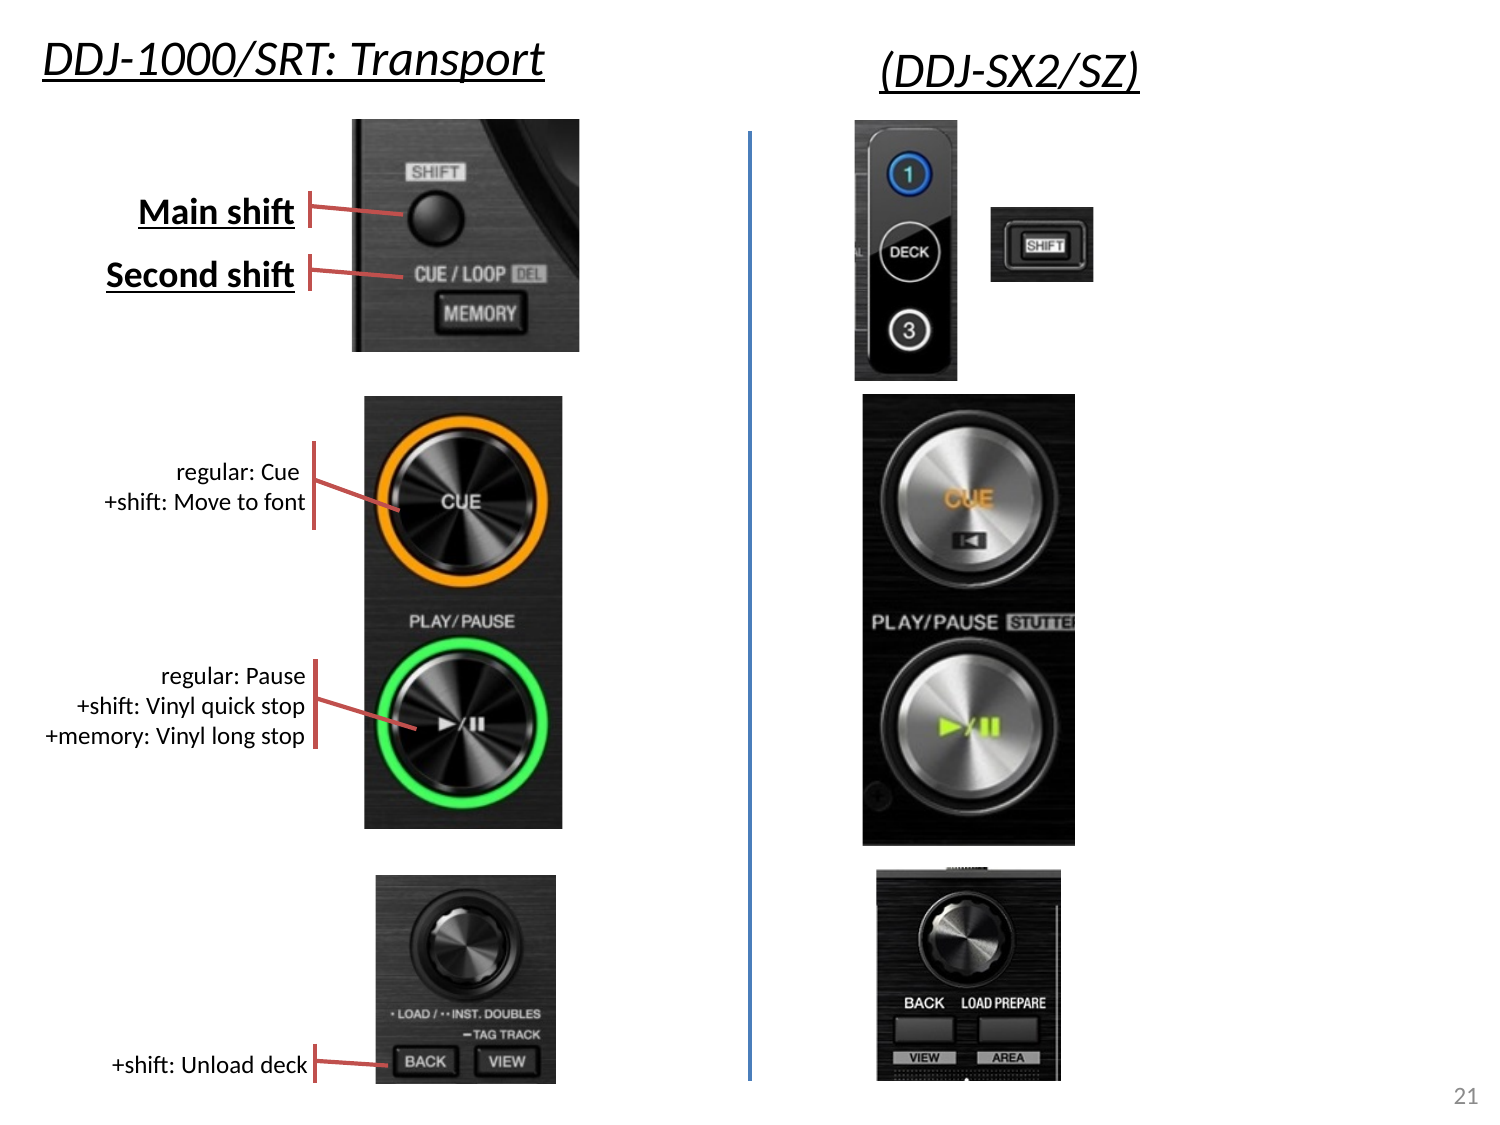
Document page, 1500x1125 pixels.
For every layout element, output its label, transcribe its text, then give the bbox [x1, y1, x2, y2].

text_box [0, 17, 1157, 1084]
slide_number 21 [1144, 1065, 1494, 1125]
